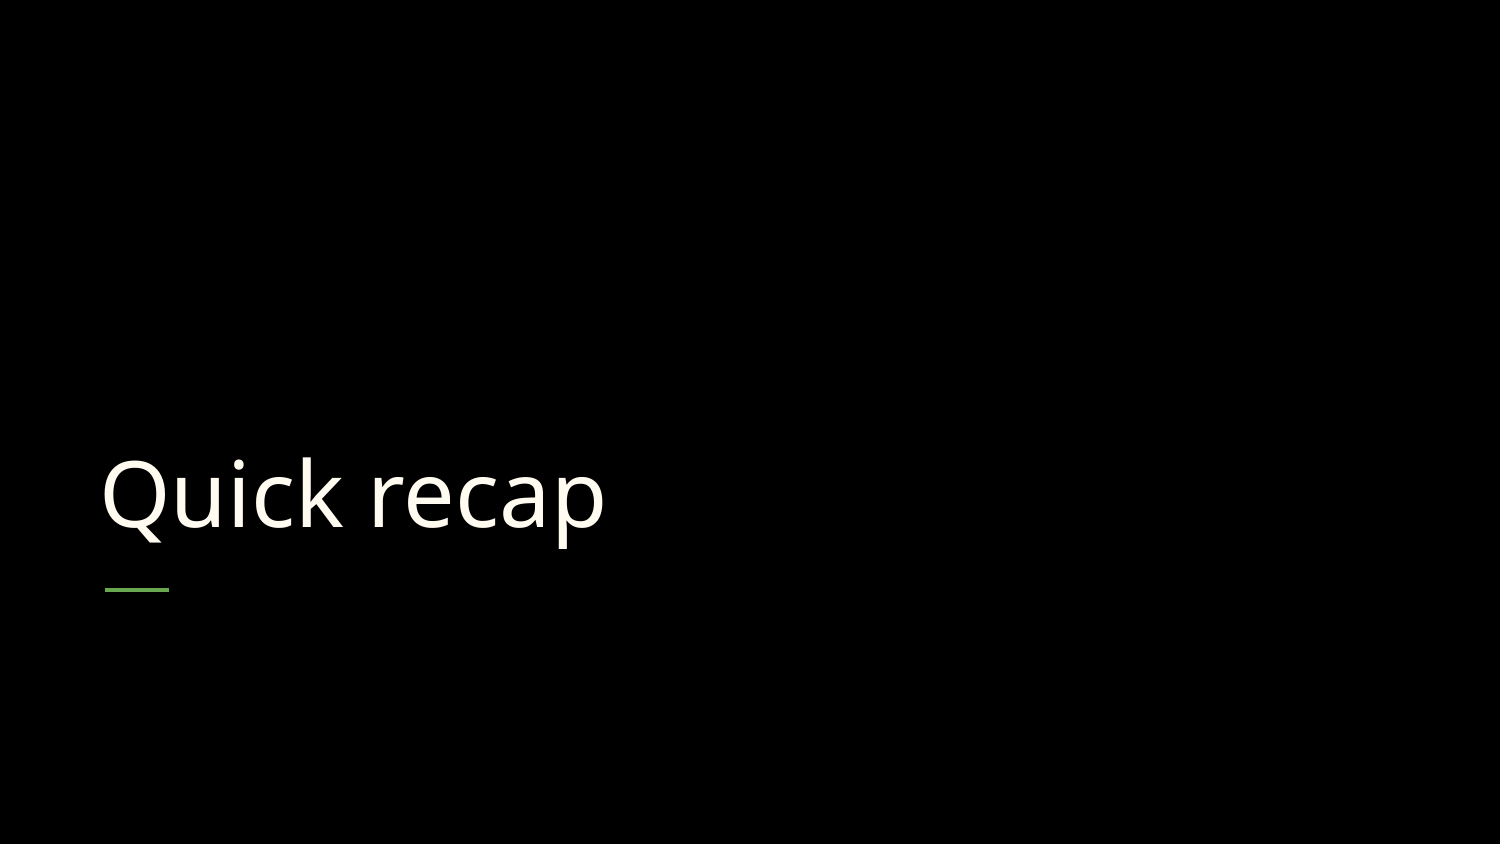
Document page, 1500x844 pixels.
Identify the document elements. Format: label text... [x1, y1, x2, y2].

title Quick recap [84, 310, 1454, 561]
